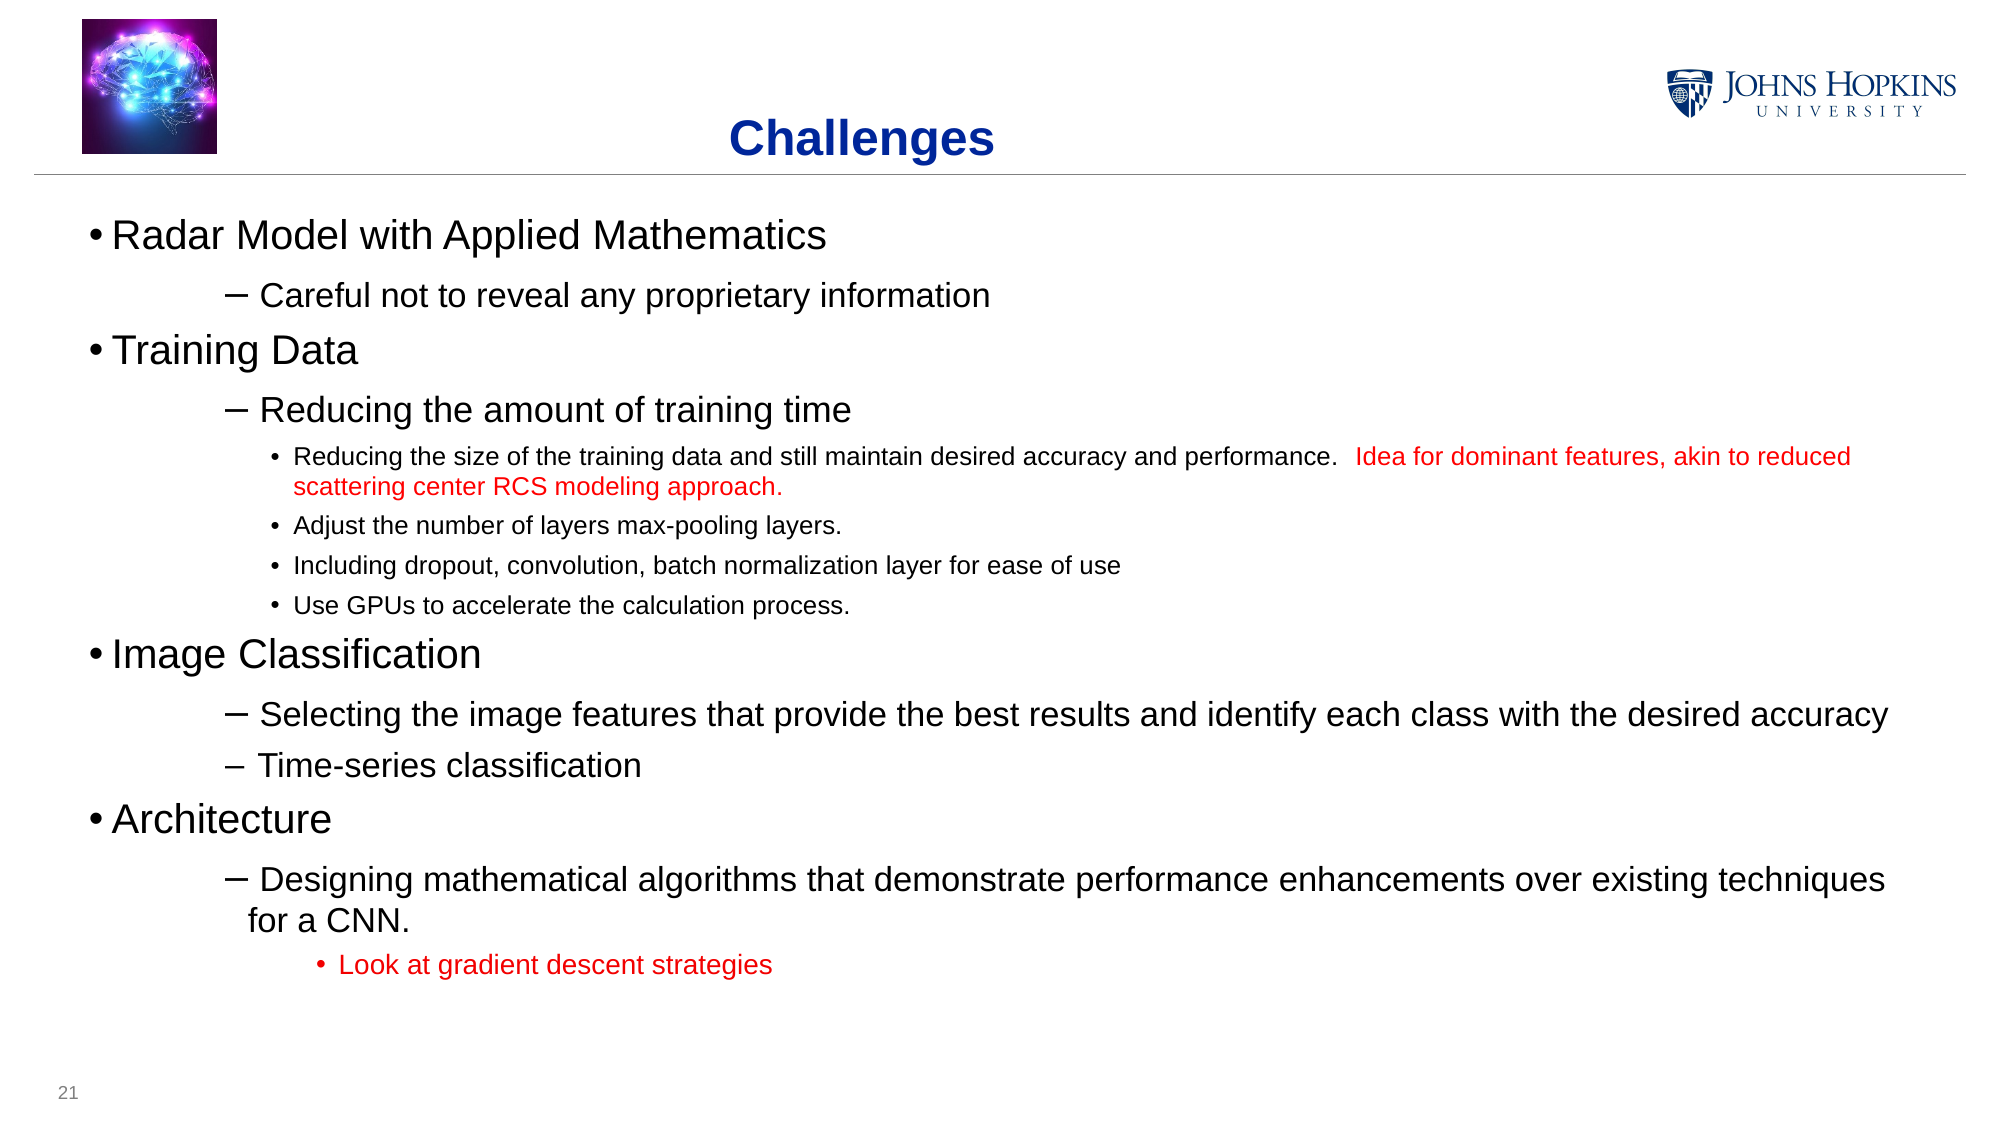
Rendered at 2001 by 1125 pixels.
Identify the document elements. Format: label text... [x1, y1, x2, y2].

picture [81, 19, 217, 154]
title Challenges [74, 23, 1624, 175]
text_box Radar Model with Applied Mathematics Careful not to reveal any proprietary information Training Data Reducing the amount of training time Reducing the size of the training data and still maintain desired accuracy and performance. Idea for dominant features, akin to reduced scattering center RCS modeling approach. Adjust the number of layers max-pooling layers. Including dropout, convolution, batch normalization layer for ease of use Use GPUs to accelerate the calculation process. Image Classification Selecting the image features that provide the best results and identify each class with the desired accuracy Time-series classification Architecture Designing mathematical algorithms that demonstrate performance enhancements over existing techniques for a CNN. Look at gradient descent strategies [74, 204, 1917, 1033]
slide_number 21 [43, 1061, 131, 1122]
picture [1624, 0, 1999, 219]
